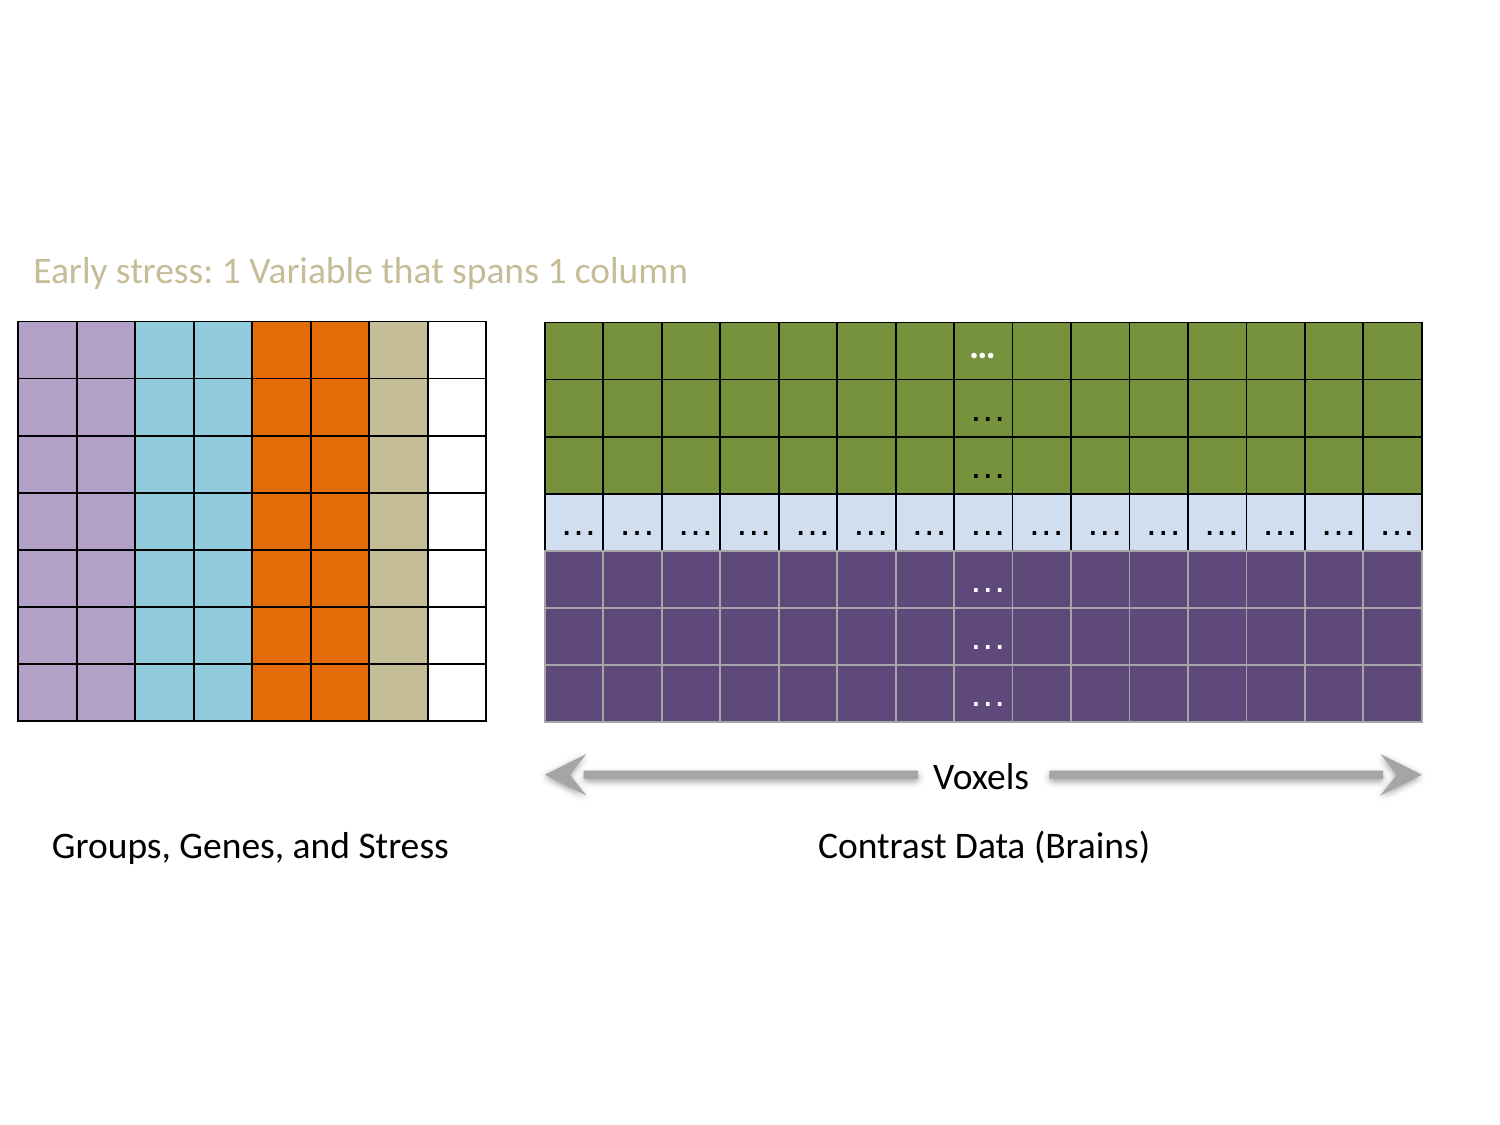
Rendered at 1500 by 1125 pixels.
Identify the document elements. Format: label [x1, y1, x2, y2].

table_header [1072, 323, 1129, 379]
table_cell [253, 437, 310, 492]
table_header [1306, 323, 1362, 379]
table_cell [897, 495, 953, 550]
table_cell [312, 437, 368, 492]
table_cell [19, 437, 76, 492]
table_cell [663, 552, 719, 607]
table_cell [78, 379, 134, 435]
table_header [370, 322, 427, 378]
table_cell [721, 666, 778, 721]
table_cell [604, 552, 661, 607]
table_cell [604, 495, 661, 550]
table_cell [19, 551, 76, 606]
table_cell [1130, 495, 1187, 550]
table_cell [19, 379, 76, 435]
table_cell [78, 437, 134, 492]
table_cell [663, 380, 719, 436]
table_cell [1364, 438, 1421, 493]
table_cell [1130, 552, 1187, 607]
table_cell [429, 551, 485, 606]
table_cell [312, 379, 368, 435]
table_cell [780, 495, 836, 550]
table_cell [780, 552, 836, 607]
table_cell [1130, 666, 1187, 721]
table_cell [546, 438, 602, 493]
table_cell [838, 609, 895, 664]
table_header [1189, 323, 1246, 379]
table_cell [1013, 380, 1070, 436]
table_cell [1189, 609, 1246, 664]
table_cell [1247, 438, 1304, 493]
table_header [253, 322, 310, 378]
table_header [663, 323, 719, 379]
table_cell [1306, 666, 1362, 721]
table_cell [1072, 609, 1129, 664]
table_cell [136, 608, 193, 663]
table_cell [1189, 438, 1246, 493]
table_cell [429, 437, 485, 492]
table_cell [370, 665, 427, 720]
table_cell [78, 551, 134, 606]
table_cell [1013, 609, 1070, 664]
table_cell [370, 494, 427, 549]
table_cell [604, 666, 661, 721]
table_header [1247, 323, 1304, 379]
table_cell [955, 380, 1012, 436]
table_header [604, 323, 661, 379]
table_cell [1013, 666, 1070, 721]
table_cell [838, 666, 895, 721]
table_cell [429, 665, 485, 720]
table_cell [312, 551, 368, 606]
table_cell [1247, 552, 1304, 607]
table_cell [1189, 552, 1246, 607]
table_cell [546, 495, 602, 550]
table_cell [195, 608, 251, 663]
table_cell [136, 379, 193, 435]
table_cell [780, 438, 836, 493]
table_cell [370, 551, 427, 606]
table_cell [1072, 380, 1129, 436]
table_cell [253, 665, 310, 720]
table_cell [1189, 666, 1246, 721]
table_cell [1306, 609, 1362, 664]
table_cell [897, 609, 953, 664]
table_cell [429, 379, 485, 435]
table_cell [1306, 552, 1362, 607]
table_cell [78, 494, 134, 549]
table_cell [721, 552, 778, 607]
table_cell [955, 609, 1012, 664]
table_cell [838, 380, 895, 436]
table_cell [721, 609, 778, 664]
table_cell [780, 666, 836, 721]
table_cell [955, 552, 1012, 607]
table_cell [897, 380, 953, 436]
table_cell [663, 495, 719, 550]
table_header [136, 322, 193, 378]
table_header [780, 323, 836, 379]
table_header [955, 323, 1012, 379]
table_cell [897, 438, 953, 493]
table_cell [897, 552, 953, 607]
table_cell [604, 609, 661, 664]
table_cell [1189, 495, 1246, 550]
table_cell [838, 438, 895, 493]
table_cell [1013, 495, 1070, 550]
text_box [803, 814, 1173, 875]
table_cell [253, 379, 310, 435]
table_cell [604, 380, 661, 436]
table_cell [721, 380, 778, 436]
table_header [721, 323, 778, 379]
table_cell [253, 494, 310, 549]
table_cell [663, 666, 719, 721]
table_cell [1013, 552, 1070, 607]
table_header [897, 323, 953, 379]
table_cell [1364, 609, 1421, 664]
table_cell [897, 666, 953, 721]
table_cell [1247, 495, 1304, 550]
table_cell [604, 438, 661, 493]
table_cell [253, 608, 310, 663]
table_cell [721, 438, 778, 493]
table_header [546, 323, 602, 379]
table_header [1130, 323, 1187, 379]
table_cell [1013, 438, 1070, 493]
table_cell [1247, 380, 1304, 436]
table_cell [838, 552, 895, 607]
table_cell [721, 495, 778, 550]
table_cell [312, 608, 368, 663]
table_cell [1130, 609, 1187, 664]
table_header [19, 322, 76, 378]
table_cell [663, 438, 719, 493]
table_header [195, 322, 251, 378]
table_header [78, 322, 134, 378]
table_cell [546, 380, 602, 436]
text_box [18, 238, 731, 299]
table_cell [195, 494, 251, 549]
table_cell [780, 380, 836, 436]
table_cell [370, 608, 427, 663]
table_cell [546, 552, 602, 607]
table_cell [1364, 380, 1421, 436]
table_cell [312, 665, 368, 720]
table_cell [955, 666, 1012, 721]
table_cell [1130, 438, 1187, 493]
table_cell [19, 665, 76, 720]
table_cell [136, 665, 193, 720]
table_cell [312, 494, 368, 549]
table_cell [1072, 438, 1129, 493]
table_cell [19, 494, 76, 549]
table_cell [955, 495, 1012, 550]
table_cell [1072, 552, 1129, 607]
table_cell [136, 437, 193, 492]
table_cell [546, 666, 602, 721]
table_cell [1306, 495, 1362, 550]
text_box [36, 814, 470, 875]
table_cell [1130, 380, 1187, 436]
table_cell [370, 379, 427, 435]
table_cell [546, 609, 602, 664]
table_cell [838, 495, 895, 550]
table_cell [78, 608, 134, 663]
table_cell [195, 665, 251, 720]
table_cell [1306, 438, 1362, 493]
table_cell [195, 551, 251, 606]
table_cell [195, 437, 251, 492]
table_cell [195, 379, 251, 435]
table_cell [1072, 666, 1129, 721]
text_box [544, 744, 1423, 805]
table_header [838, 323, 895, 379]
table_cell [19, 608, 76, 663]
table_cell [1247, 609, 1304, 664]
table_cell [955, 438, 1012, 493]
table_cell [780, 609, 836, 664]
table_header [1364, 323, 1421, 379]
table_header [1013, 323, 1070, 379]
table_cell [1364, 495, 1421, 550]
table_cell [1364, 552, 1421, 607]
table_header [312, 322, 368, 378]
table_cell [429, 608, 485, 663]
table_cell [370, 437, 427, 492]
table_cell [429, 494, 485, 549]
table_cell [253, 551, 310, 606]
table_cell [136, 494, 193, 549]
table_cell [78, 665, 134, 720]
table_cell [1189, 380, 1246, 436]
table_cell [1072, 495, 1129, 550]
table_cell [136, 551, 193, 606]
table_cell [1364, 666, 1421, 721]
table_cell [1306, 380, 1362, 436]
table_cell [663, 609, 719, 664]
table_header [429, 322, 485, 378]
table_cell [1247, 666, 1304, 721]
